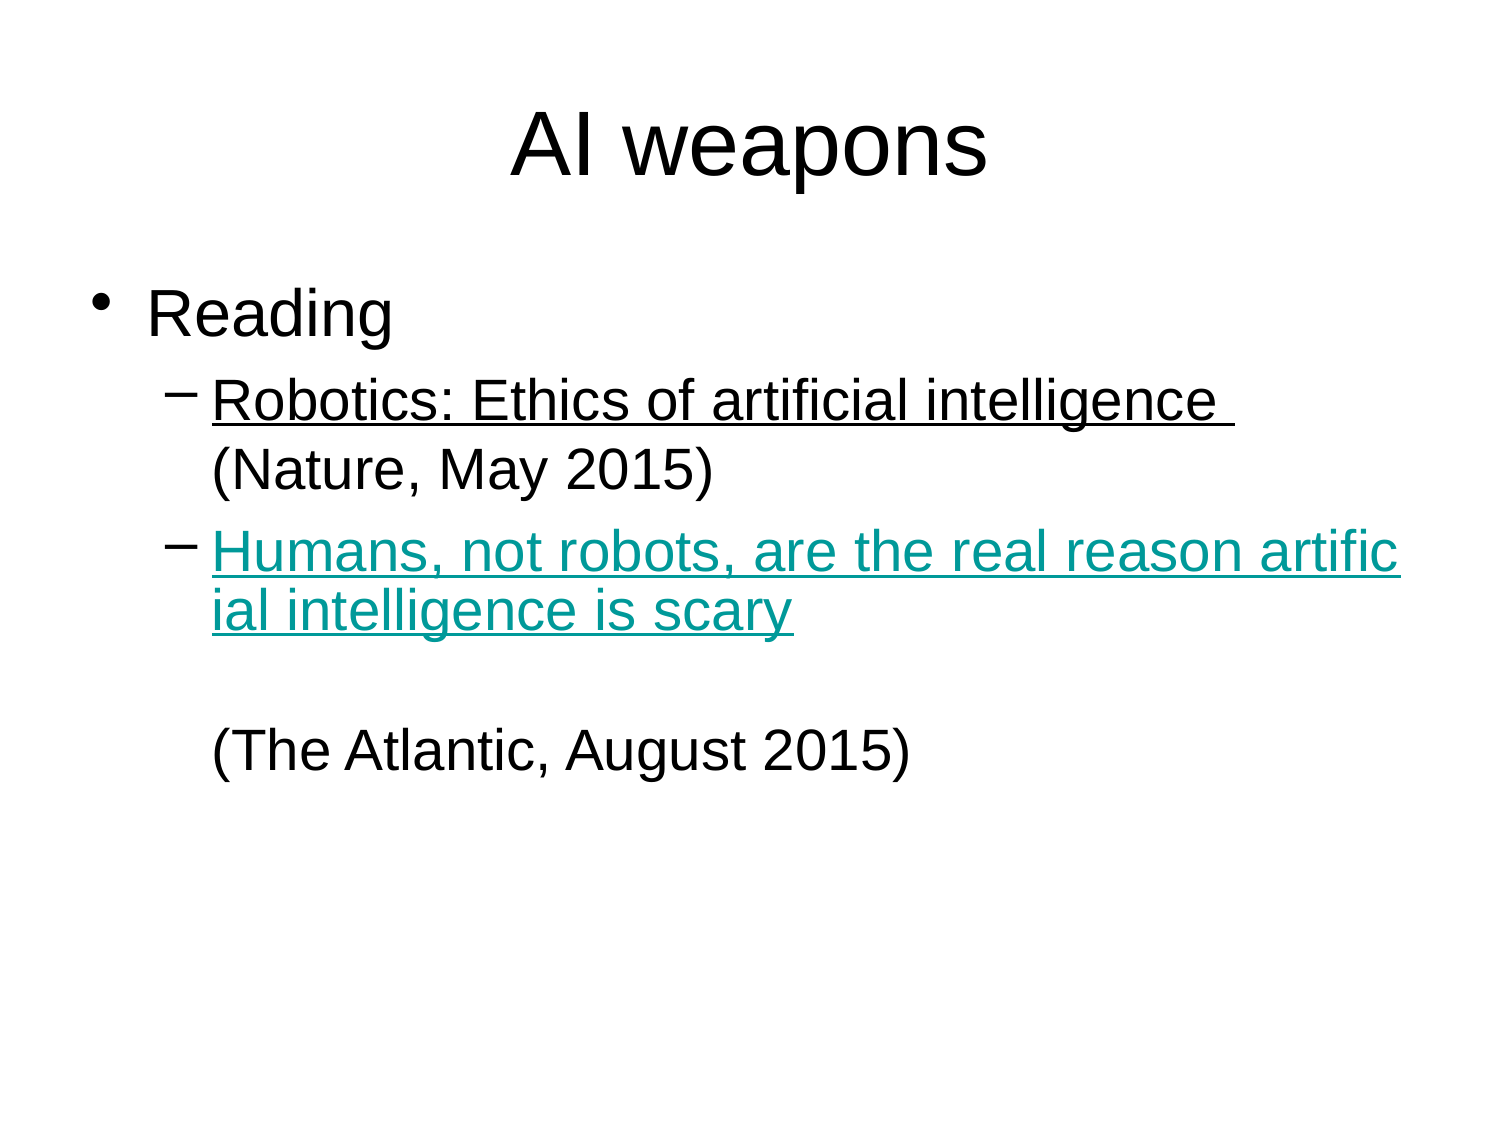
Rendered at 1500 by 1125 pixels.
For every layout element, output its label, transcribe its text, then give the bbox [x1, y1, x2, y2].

title AI weapons [74, 44, 1426, 233]
list Reading Robotics: Ethics of artificial intelligence (Nature, May 2015) Humans, not robots, are the real reason artificial intelligence is scary (The Atlantic, August 2015) [74, 262, 1426, 1006]
